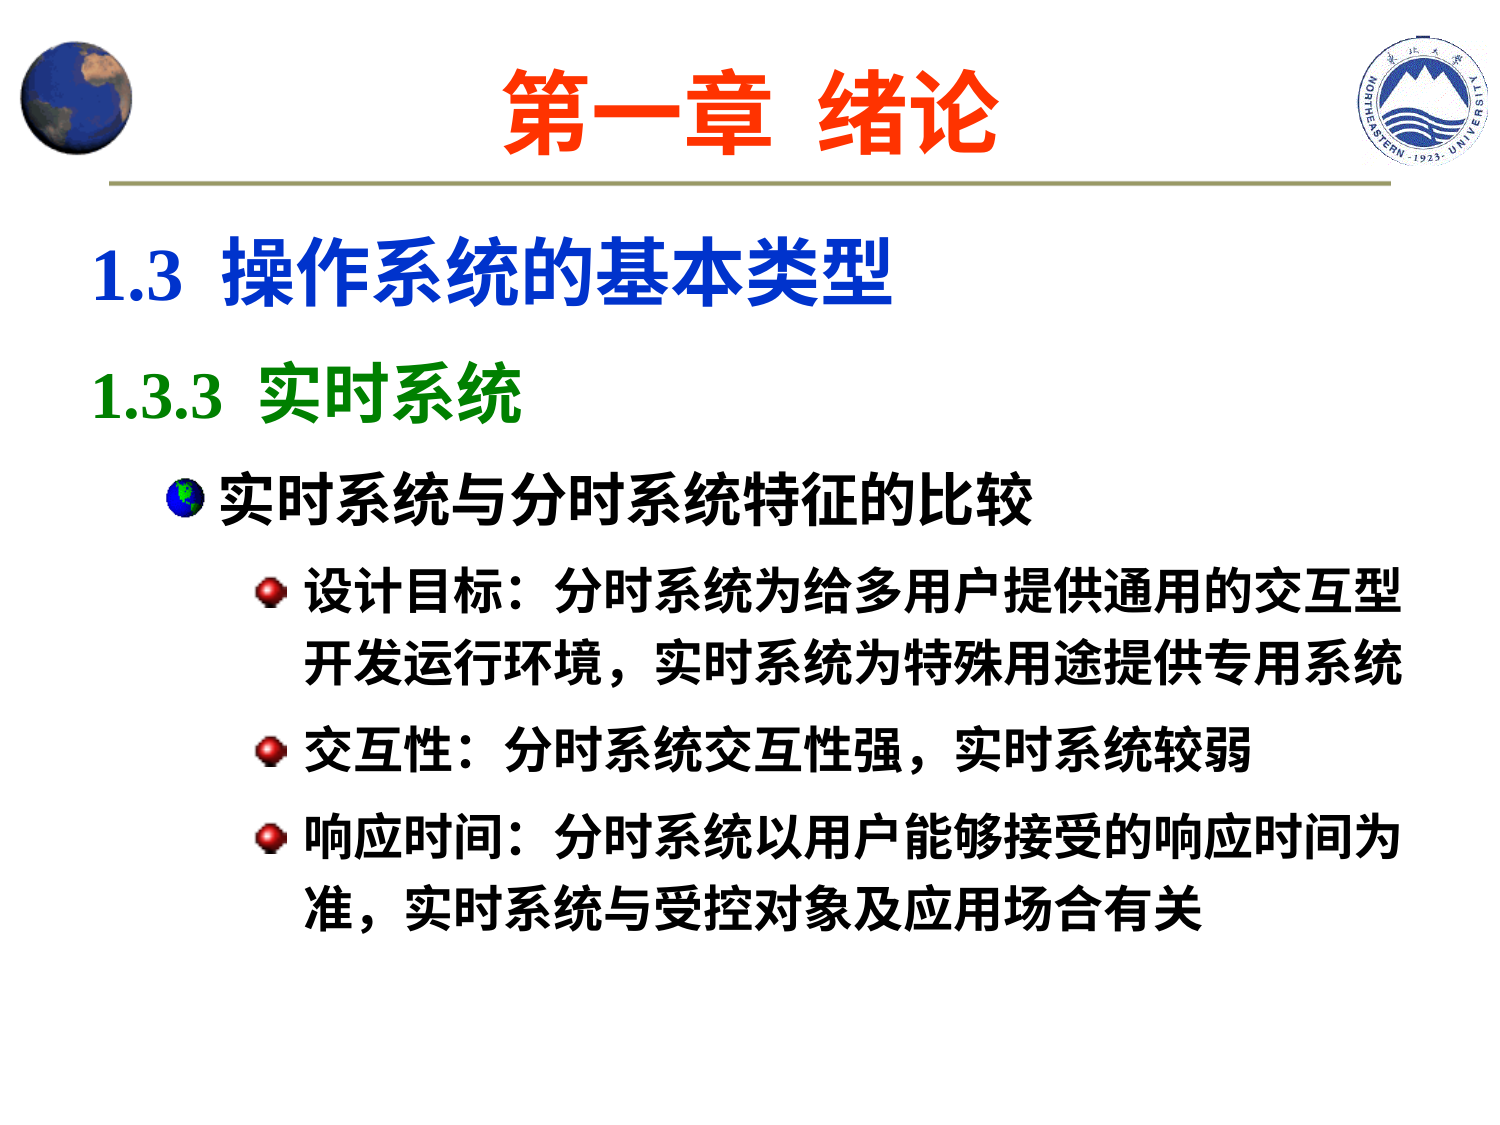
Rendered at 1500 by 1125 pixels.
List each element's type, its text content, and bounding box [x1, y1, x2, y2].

picture [109, 175, 1391, 191]
picture [0, 37, 138, 161]
picture [250, 731, 287, 767]
picture [1352, 33, 1490, 171]
title 第一章 绪论 [112, 42, 1388, 181]
picture [250, 818, 287, 854]
list 1.3 操作系统的基本类型 1.3.3 实时系统 实时系统与分时系统特征的比较 设计目标：分时系统为给多用户提供通用的交互型开发运行环境，实时系统为特殊用途提供专用系统 交互性：分时系统交互性强，实时系统较弱 响应时间：分时系统以用户能够接受的响应时间为准，实时系统与受控对象及应用场合有关 [75, 200, 1447, 1013]
picture [165, 477, 206, 519]
picture [250, 572, 287, 608]
